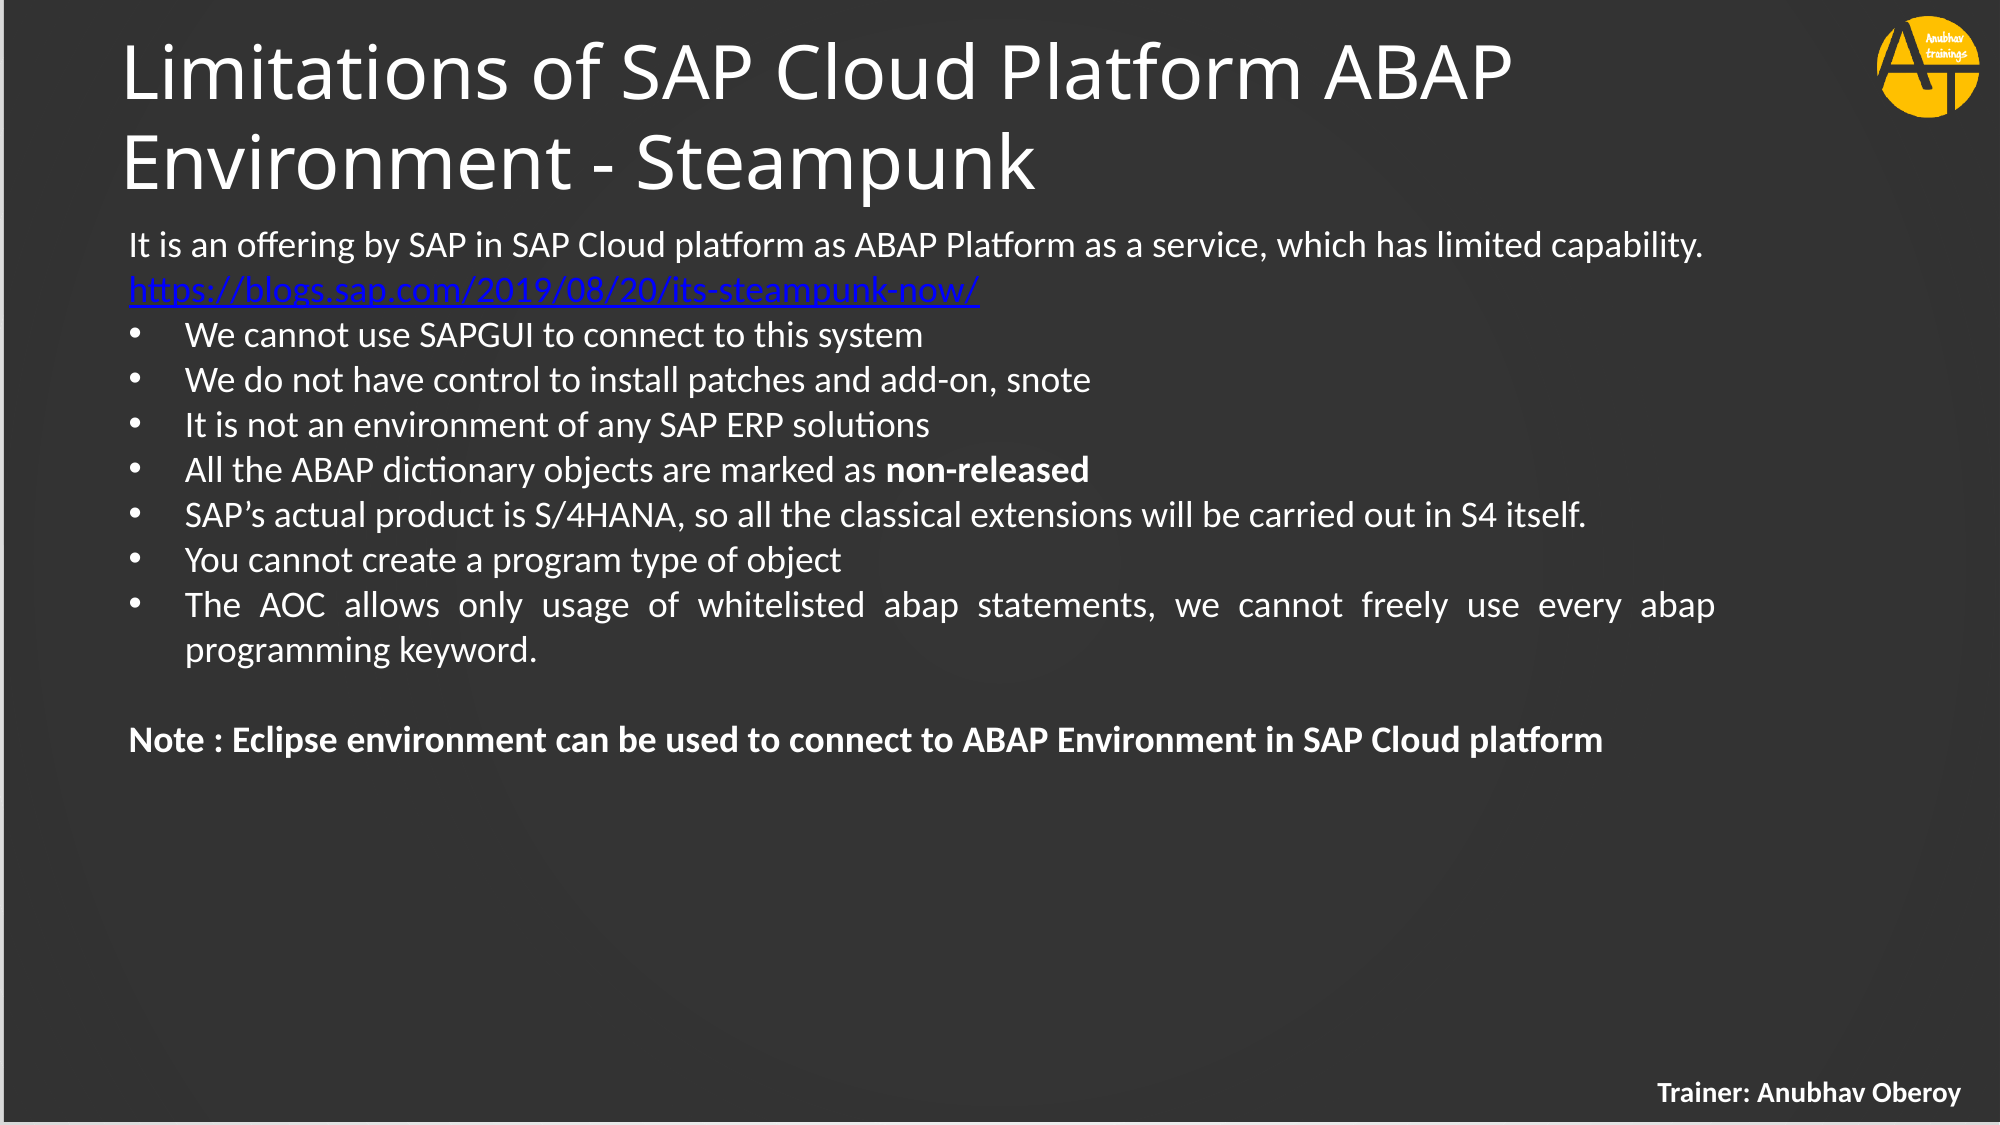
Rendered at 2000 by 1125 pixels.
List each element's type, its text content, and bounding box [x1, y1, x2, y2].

footer Trainer: Anubhav Oberoy [1625, 1061, 1994, 1121]
text_box [2, 0, 2000, 1124]
picture [1866, 9, 1985, 126]
text_box It is an offering by SAP in SAP Cloud platform as ABAP Platform as a service, which has limited capability. https://blogs.sap.com/2019/08/20/its-steampunk-now/ We cannot use SAPGUI to connect to this system We do not have control to install patches and add-on, snote It is not an environment of any SAP ERP solutions All the ABAP dictionary objects are marked as non-released SAP’s actual product is S/4HANA, so all the classical extensions will be carried out in S4 itself. You cannot create a program type of object The AOC allows only usage of whitelisted abap statements, we cannot freely use every abap programming keyword. Note : Eclipse environment can be used to connect to ABAP Environment in SAP Cloud platform [113, 212, 1733, 768]
title Limitations of SAP Cloud Platform ABAP Environment - Steampunk [99, 56, 1900, 173]
